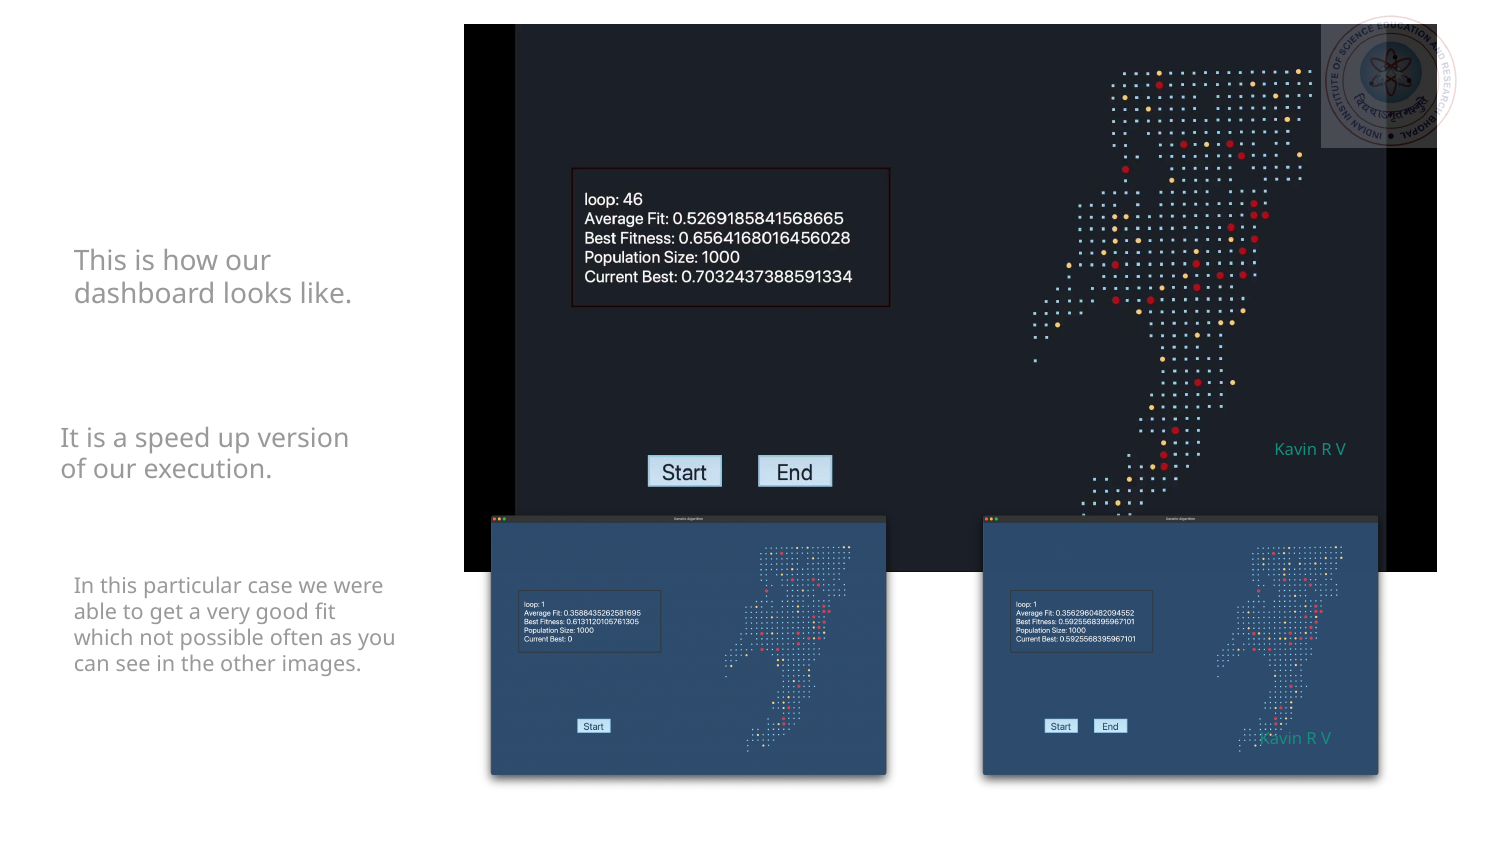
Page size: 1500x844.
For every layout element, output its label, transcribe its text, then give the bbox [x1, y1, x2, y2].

picture [464, 12, 1460, 793]
text_box This is how our dashboard looks like. [58, 226, 379, 343]
text_box In this particular case we were able to get a very good fit which not possible often as you can see in the other images. [58, 556, 415, 698]
text_box It is a speed up version of our execution. [45, 405, 366, 522]
